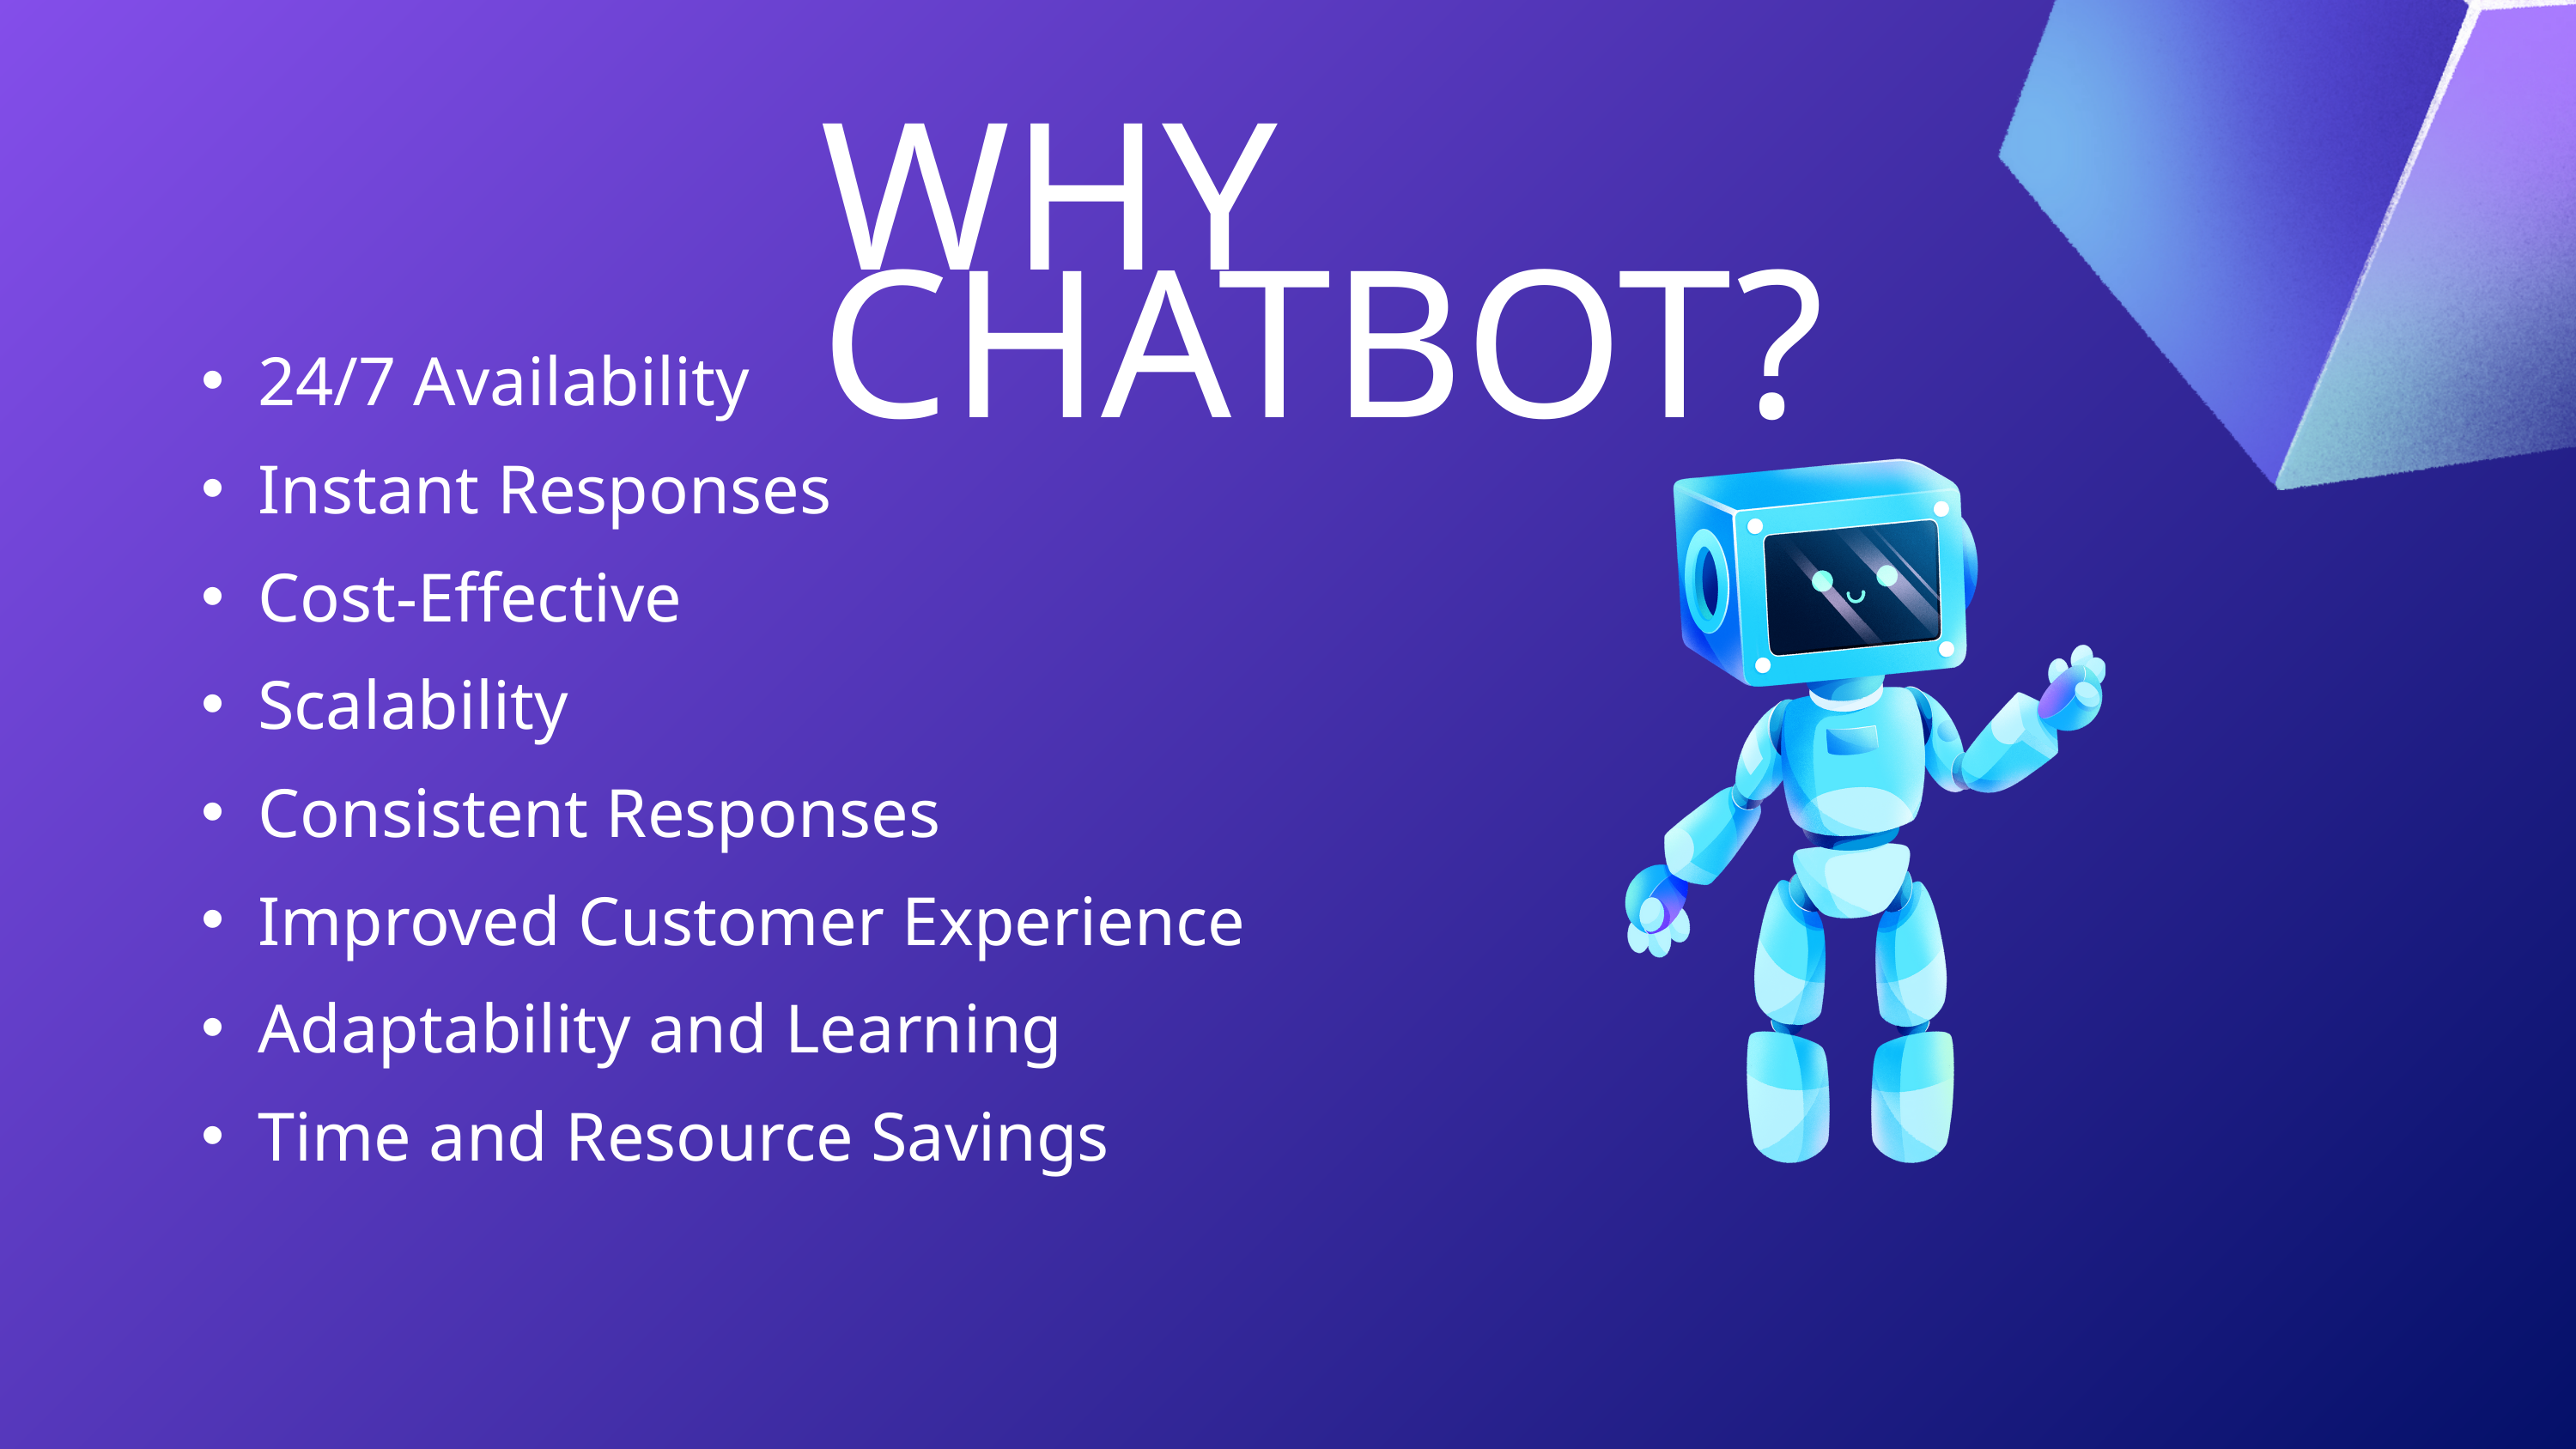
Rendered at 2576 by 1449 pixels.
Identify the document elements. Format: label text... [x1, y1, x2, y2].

text_box [1625, 458, 2106, 1163]
text_box [1990, 0, 2576, 490]
text_box 24/7 Availability Instant Responses Cost-Effective Scalability Consistent Responses Improved Customer Experience Adaptability and Learning Time and Resource Savings [144, 311, 2439, 1449]
text_box WHY CHATBOT? [820, 163, 2020, 311]
